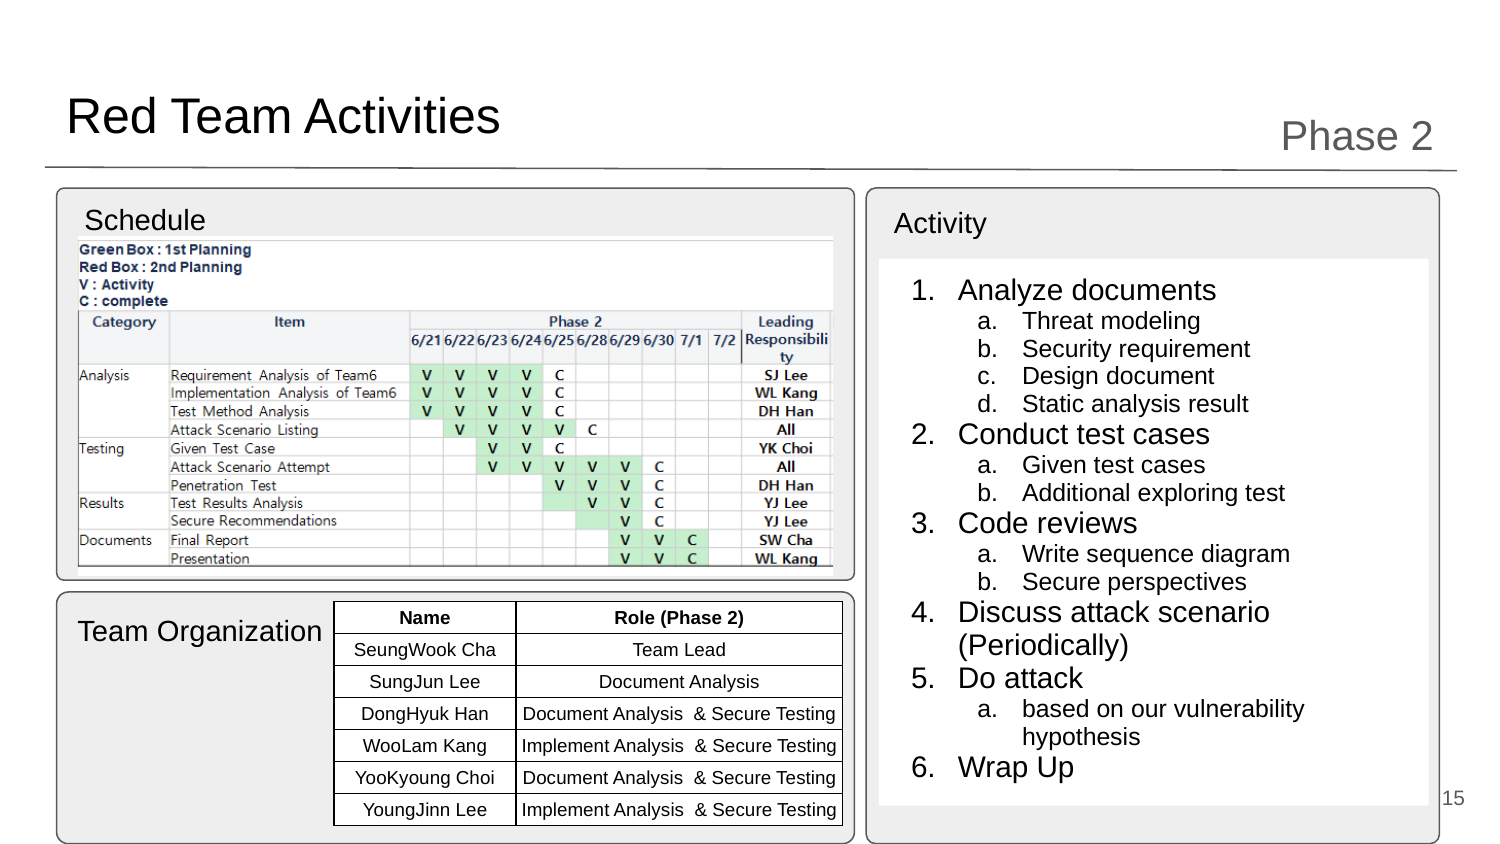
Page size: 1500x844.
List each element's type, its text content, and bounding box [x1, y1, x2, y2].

table_cell SeungWook Cha [335, 634, 515, 665]
table_cell YooKyoung Choi [335, 762, 515, 793]
text_box [56, 188, 75, 581]
text_box Phase 2 [683, 94, 1449, 175]
table_cell Implement Analysis & Secure Testing [517, 794, 842, 825]
table_cell YoungJinn Lee [335, 794, 515, 825]
text_box [866, 187, 1440, 844]
table_cell DongHyuk Han [335, 698, 515, 729]
table_cell Implement Analysis & Secure Testing [517, 730, 842, 761]
table_cell Team Lead [517, 634, 842, 665]
table_cell Document Analysis [517, 666, 842, 697]
text_box [56, 591, 855, 844]
title Red Team Activities [51, 72, 1449, 167]
list Activity [878, 184, 1044, 249]
picture [77, 236, 834, 576]
table_cell Document Analysis & Secure Testing [517, 698, 842, 729]
list Analyze documents Threat modeling Security requirement Design document Static analysis result Conduct test cases Given test cases Additional exploring test Code reviews Write sequence diagram Secure perspectives Discuss attack scenario (Periodically) Do attack based on our vulnerability hypothesis Wrap Up [878, 258, 1429, 806]
table_cell WooLam Kang [335, 730, 515, 761]
list Schedule [69, 180, 234, 246]
text_box [234, 188, 855, 581]
table_cell SungJun Lee [335, 666, 515, 697]
table_header Name [335, 602, 515, 633]
table_header Role (Phase 2) [517, 602, 842, 633]
text_box Team Organization [62, 591, 352, 663]
slide_number ‹#› [1389, 764, 1480, 830]
table_cell Document Analysis & Secure Testing [517, 762, 842, 793]
